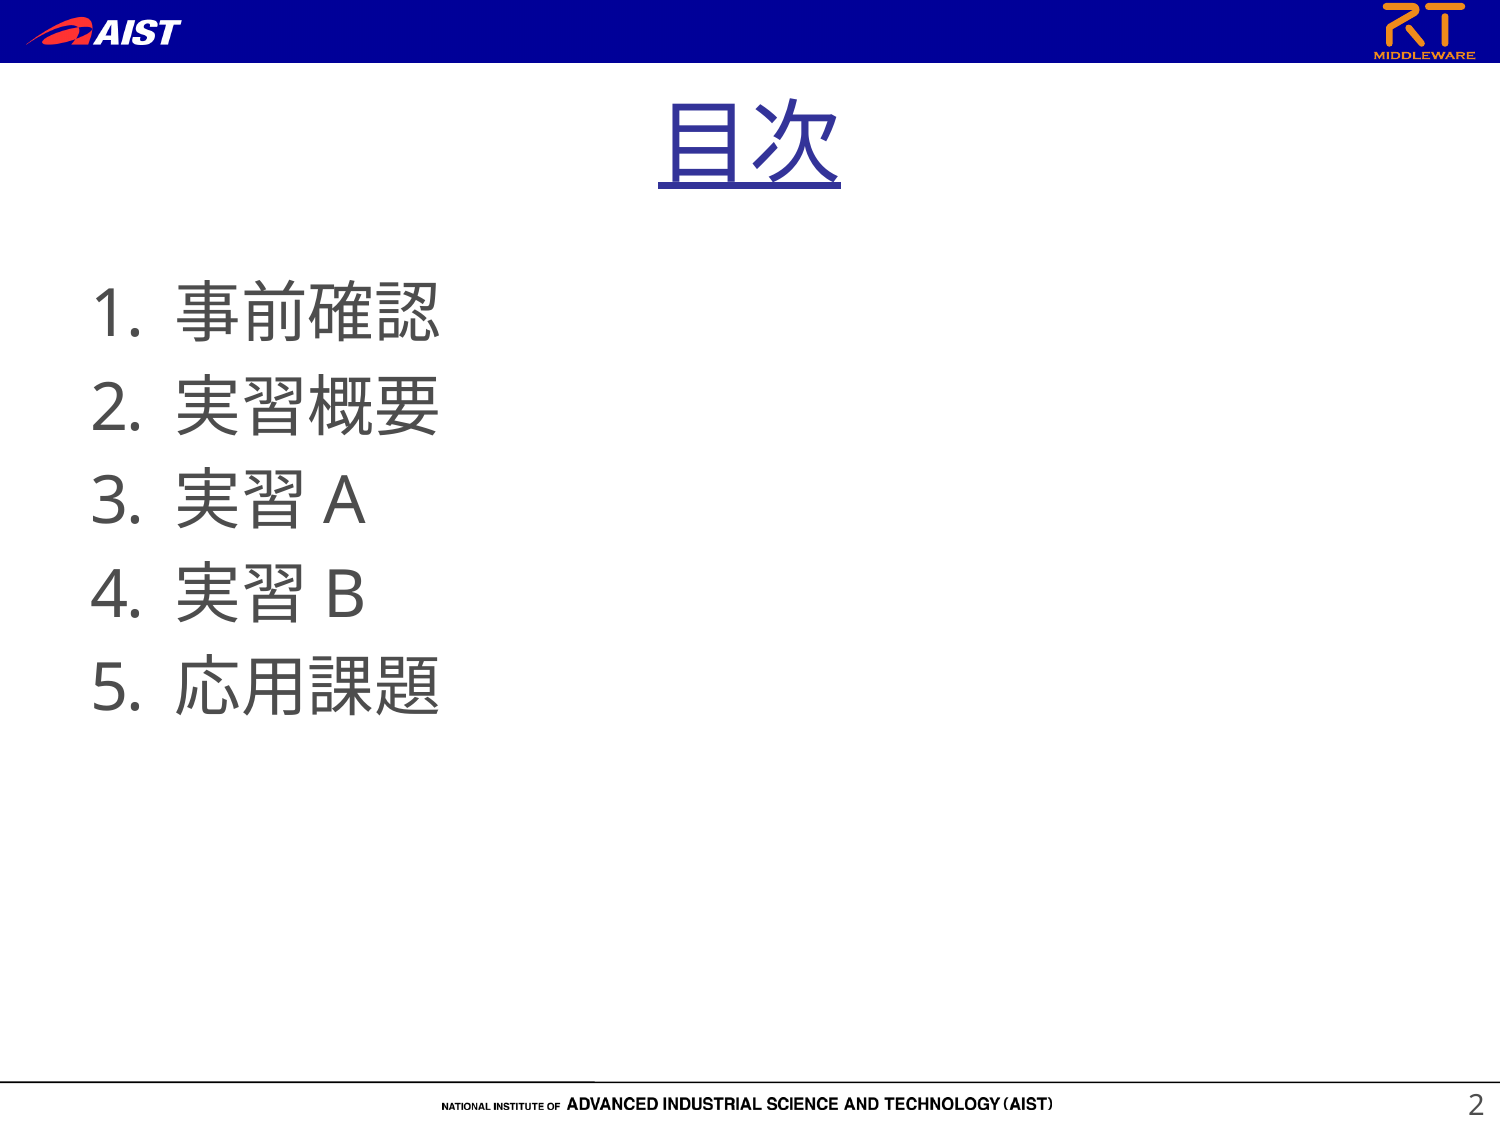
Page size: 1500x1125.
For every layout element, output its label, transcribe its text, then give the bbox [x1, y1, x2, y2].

slide_number 2 [1149, 1078, 1500, 1125]
list 事前確認 実習概要 実習A 実習B 応用課題 [74, 262, 1426, 1006]
picture [442, 1097, 1052, 1110]
picture [0, 0, 1500, 63]
title 目次 [74, 44, 1426, 233]
